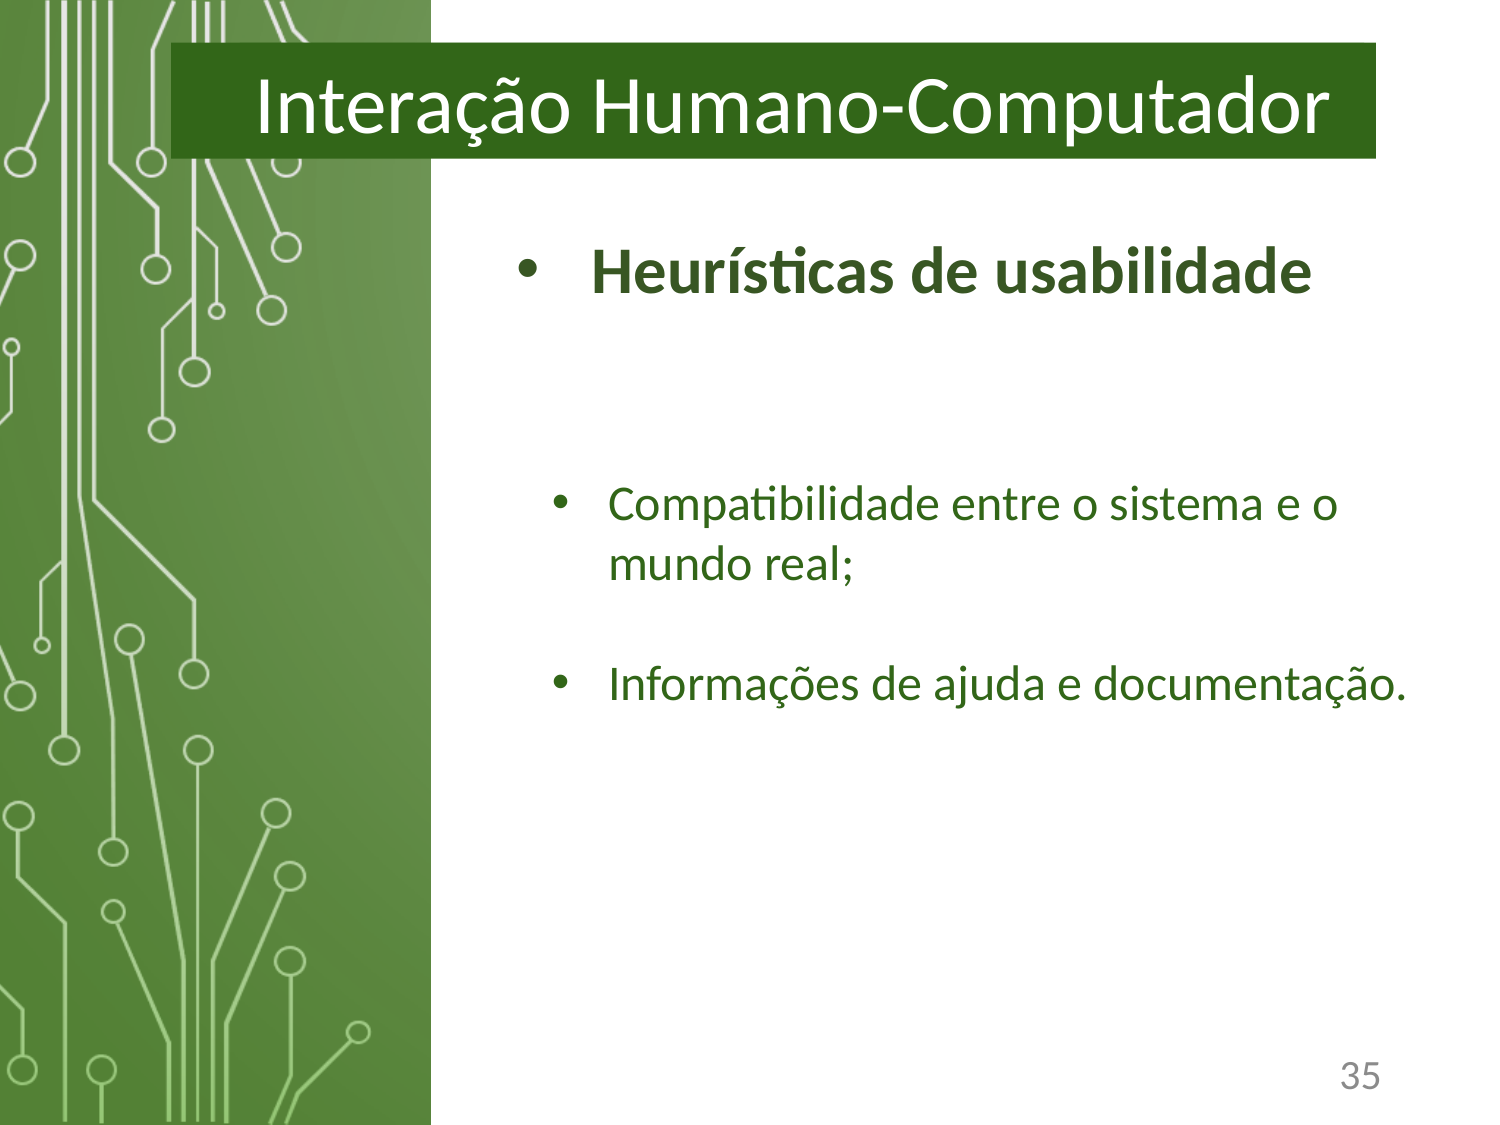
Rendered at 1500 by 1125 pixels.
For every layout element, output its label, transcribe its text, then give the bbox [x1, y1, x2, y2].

picture [0, 0, 431, 1125]
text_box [171, 42, 1376, 159]
text_box Compatibilidade entre o sistema e o mundo real; Informações de ajuda e documentação. [537, 403, 1442, 839]
slide_number 35 [1059, 1042, 1397, 1103]
text_box Heurísticas de usabilidade [501, 219, 1365, 315]
